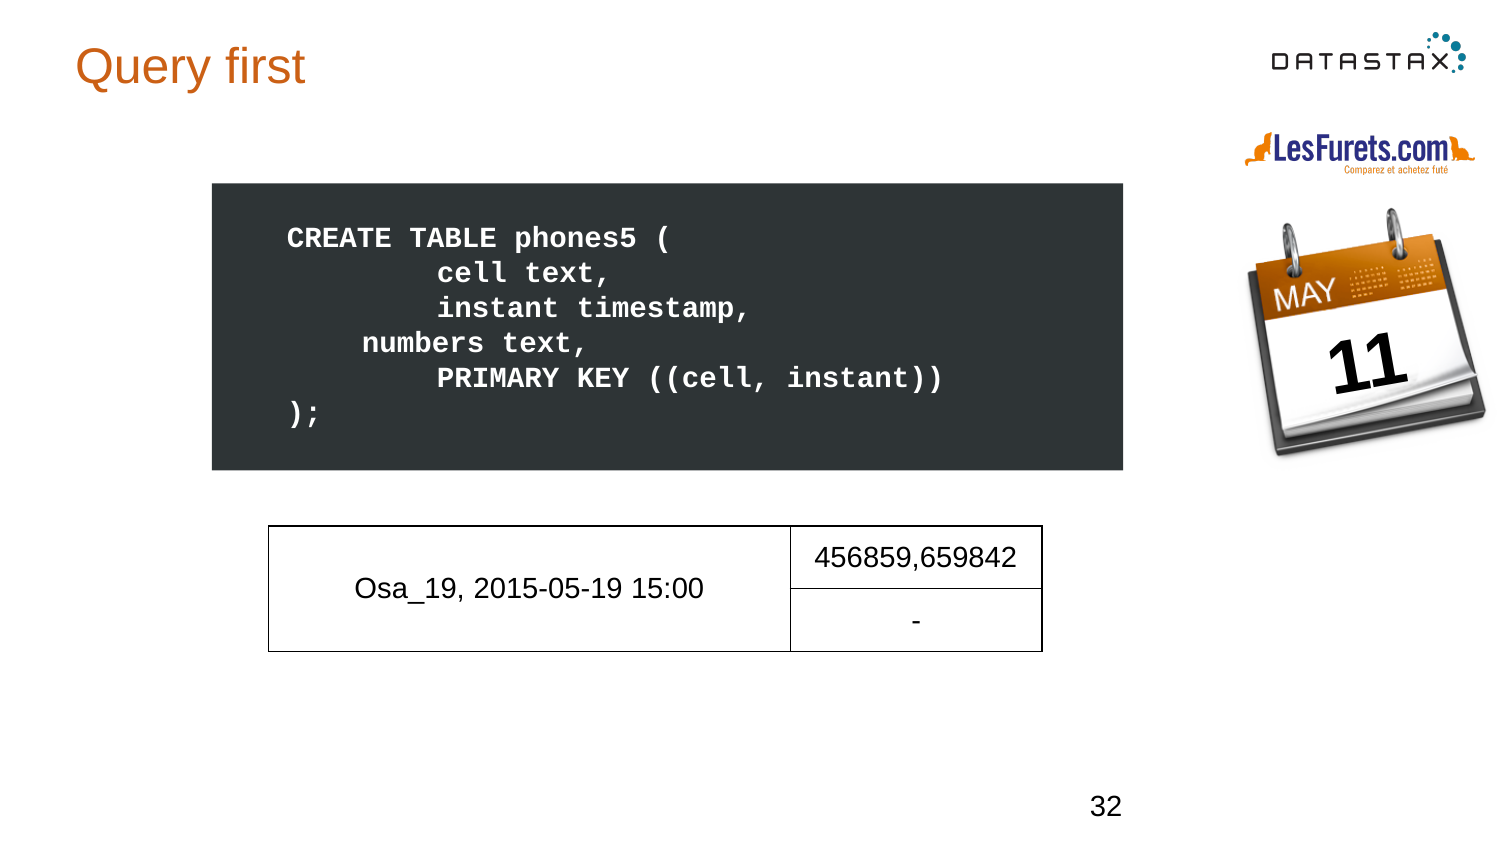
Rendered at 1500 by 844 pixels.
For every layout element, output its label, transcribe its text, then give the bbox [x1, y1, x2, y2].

table_cell - [791, 589, 1041, 651]
slide_number ‹#› [1074, 782, 1425, 827]
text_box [1235, 205, 1500, 471]
table_header Osa_19, 2015-05-19 15:00 [269, 527, 790, 651]
picture [1244, 132, 1475, 175]
picture [1272, 32, 1466, 73]
title Query first [75, 33, 1236, 116]
list CREATE TABLE phones5 ( cell text, instant timestamp, numbers text, PRIMARY KEY ((cell, instant)) ); [211, 183, 1124, 471]
table_header 456859,659842 [791, 527, 1041, 588]
